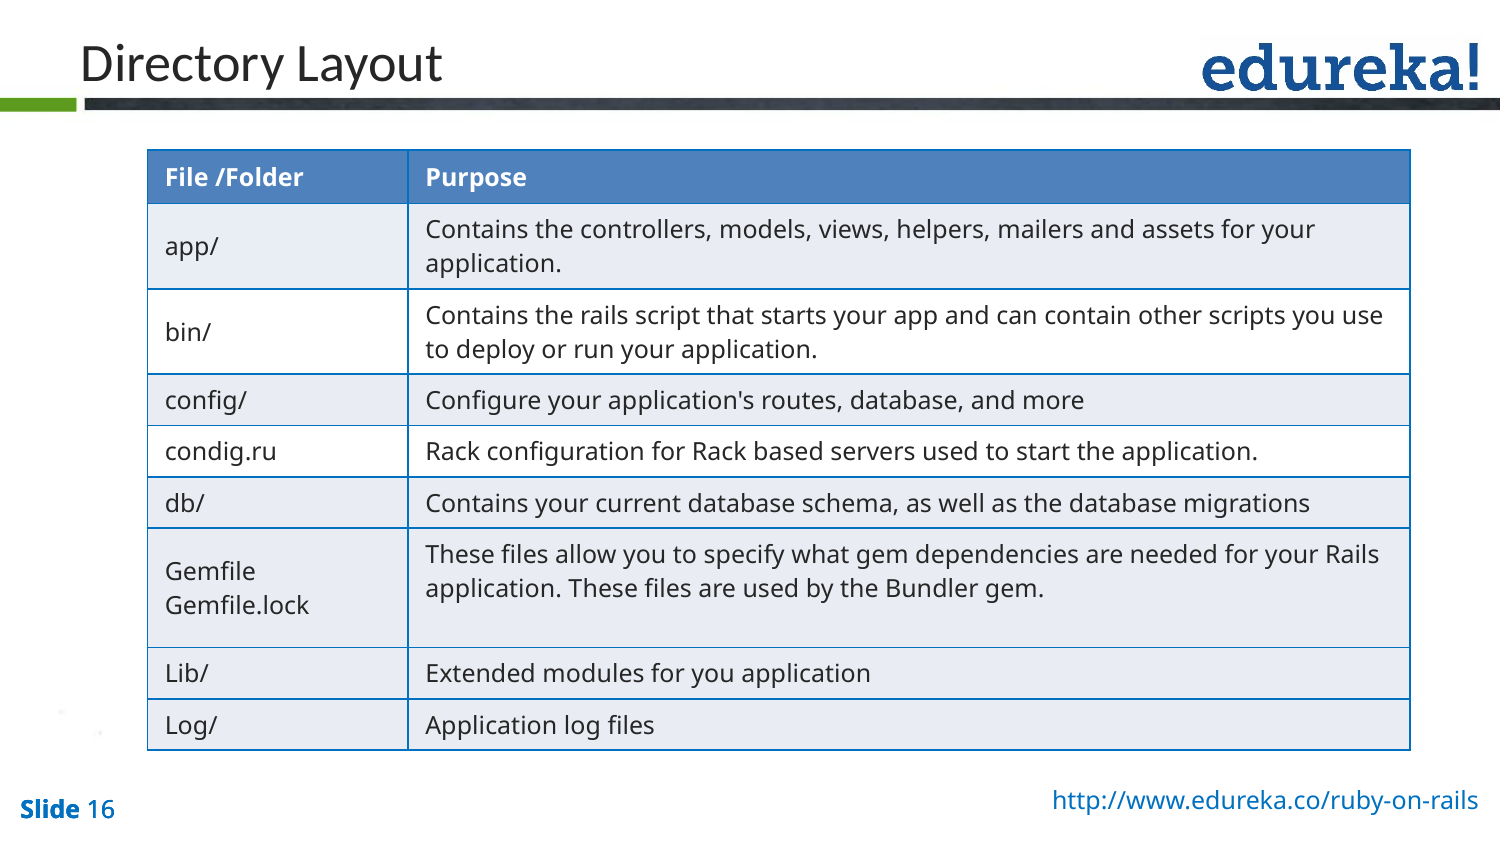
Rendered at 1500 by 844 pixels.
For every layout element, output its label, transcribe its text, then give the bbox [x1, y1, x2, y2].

table_cell Contains the controllers, models, views, helpers, mailers and assets for your application. [409, 204, 1409, 288]
table_cell Contains the rails script that starts your app and can contain other scripts you use to deploy or run your application. [409, 290, 1409, 373]
table_cell Rack configuration for Rack based servers used to start the application. [409, 426, 1409, 476]
table_cell Lib/ [148, 648, 407, 698]
table_cell Configure your application's routes, database, and more [409, 375, 1409, 425]
text_box Directory Layout [65, 17, 833, 103]
table_cell Contains your current database schema, as well as the database migrations [409, 478, 1409, 527]
table_cell bin/ [148, 290, 407, 373]
table_header File /Folder [148, 151, 407, 203]
table_cell Log/ [148, 700, 407, 749]
table_cell config/ [148, 375, 407, 425]
table_header Purpose [409, 151, 1409, 203]
table_cell app/ [148, 204, 407, 288]
table_cell Application log files [409, 700, 1409, 749]
table_cell These files allow you to specify what gem dependencies are needed for your Rails application. These files are used by the Bundler gem. [409, 529, 1409, 647]
table_cell Gemfile Gemfile.lock [148, 529, 407, 647]
table_cell Extended modules for you application [409, 648, 1409, 698]
table_cell db/ [148, 478, 407, 527]
table_cell condig.ru [148, 426, 407, 476]
picture [0, 0, 1500, 844]
